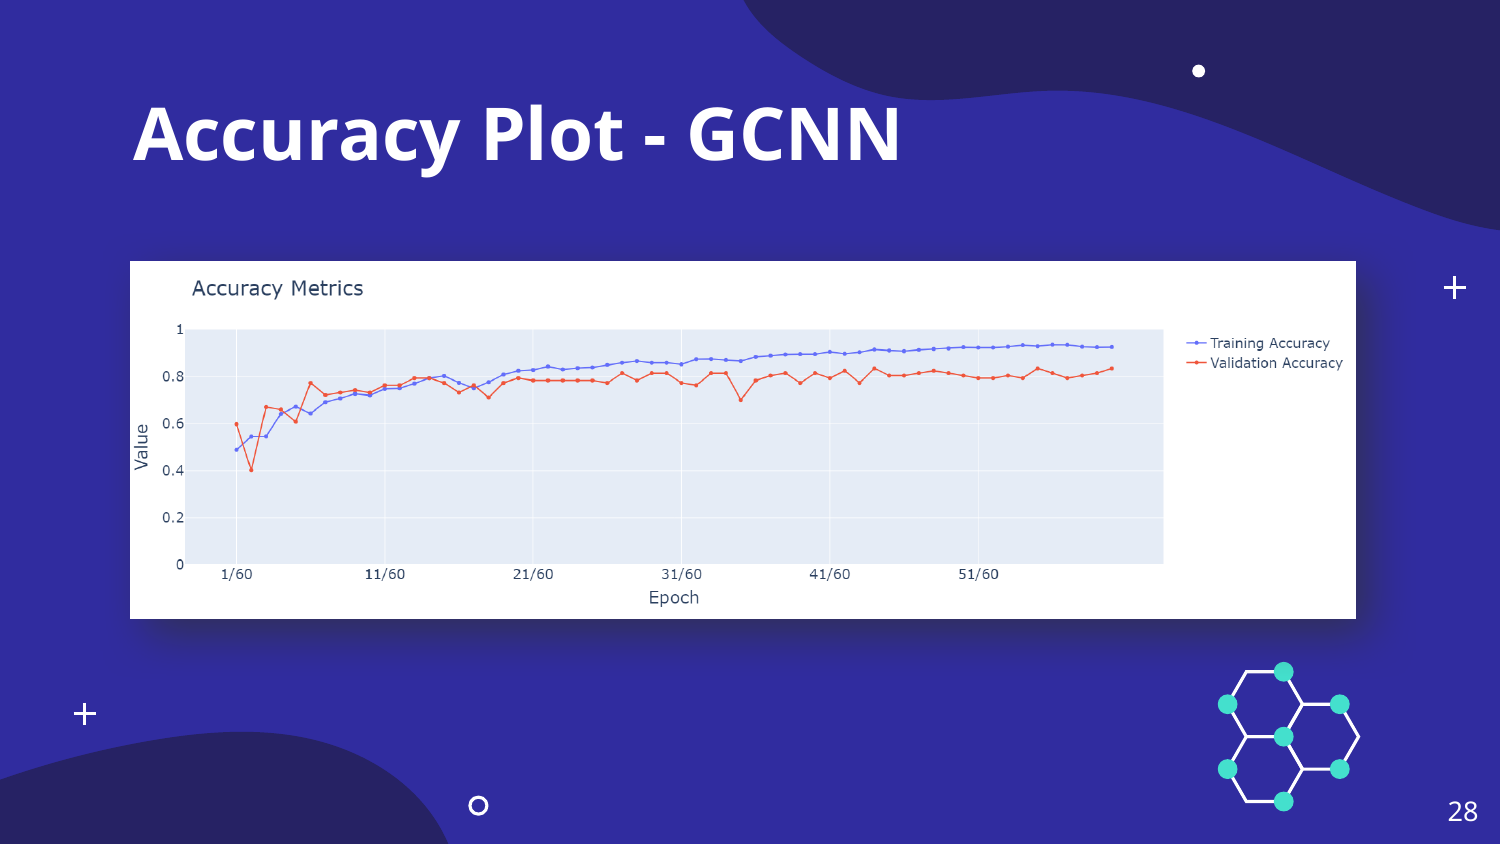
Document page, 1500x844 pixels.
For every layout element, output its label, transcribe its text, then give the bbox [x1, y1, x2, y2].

slide_number 28 [1403, 779, 1494, 844]
picture [129, 260, 1356, 620]
title Accuracy Plot - GCNN [118, 72, 1383, 167]
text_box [1217, 661, 1359, 812]
